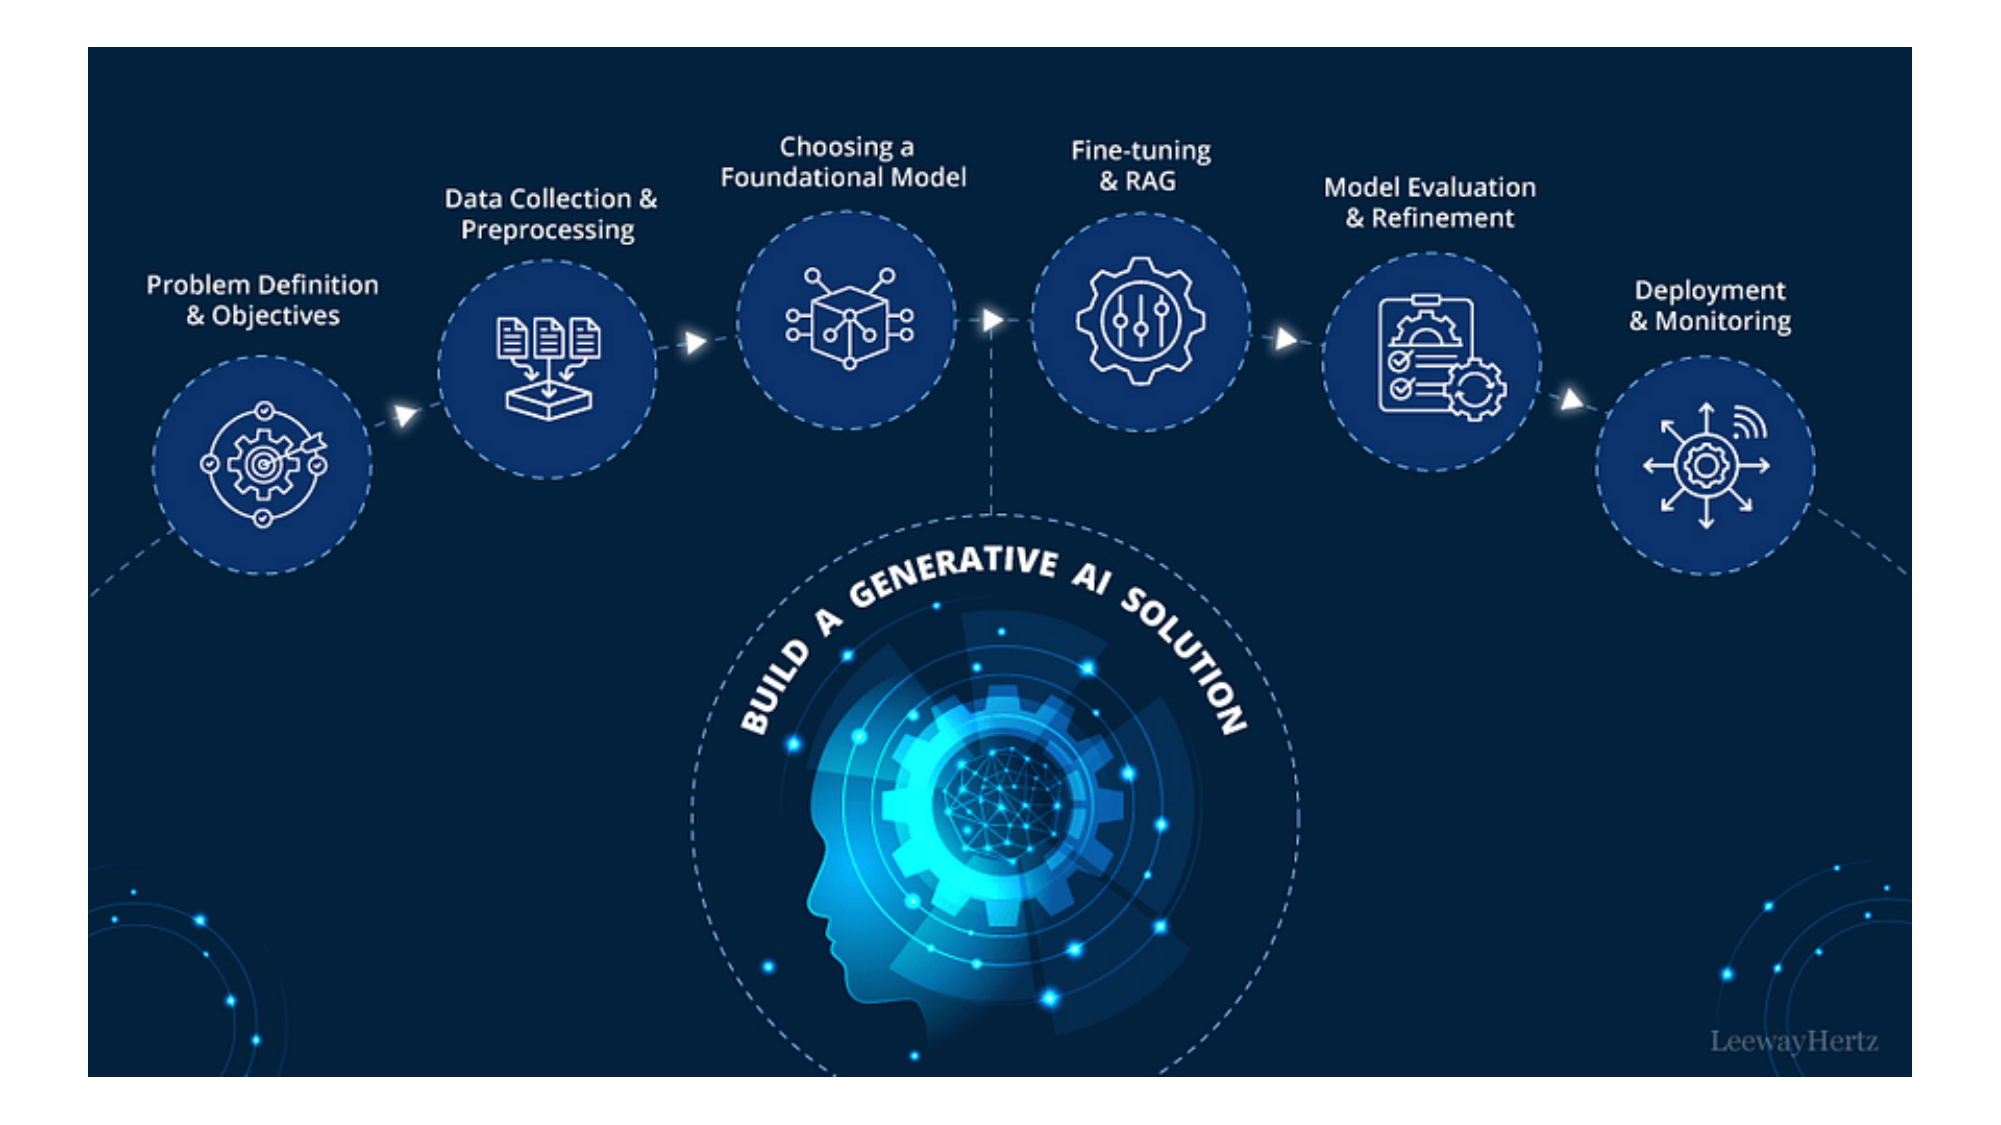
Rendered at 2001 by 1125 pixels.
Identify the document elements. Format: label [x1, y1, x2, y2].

picture [88, 47, 1912, 1078]
